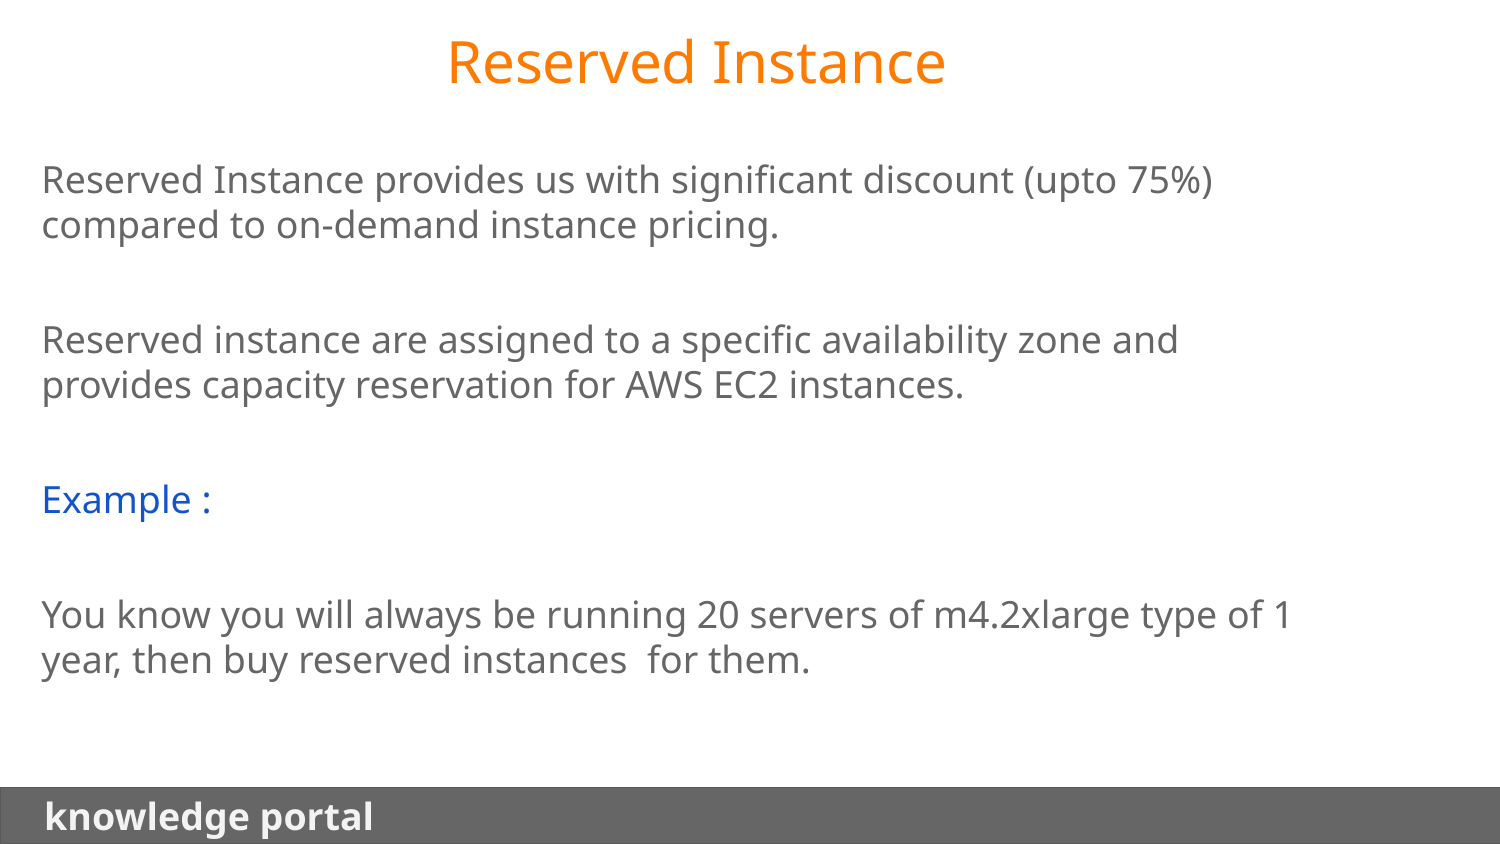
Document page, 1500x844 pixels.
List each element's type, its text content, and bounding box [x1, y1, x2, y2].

text_box Reserved Instance provides us with significant discount (upto 75%) compared to on-demand instance pricing. Reserved instance are assigned to a specific availability zone and provides capacity reservation for AWS EC2 instances. Example : You know you will always be running 20 servers of m4.2xlarge type of 1 year, then buy reserved instances for them. [26, 140, 1337, 650]
subtitle Reserved Instance [0, 10, 1404, 141]
text_box knowledge portal [0, 787, 1500, 844]
